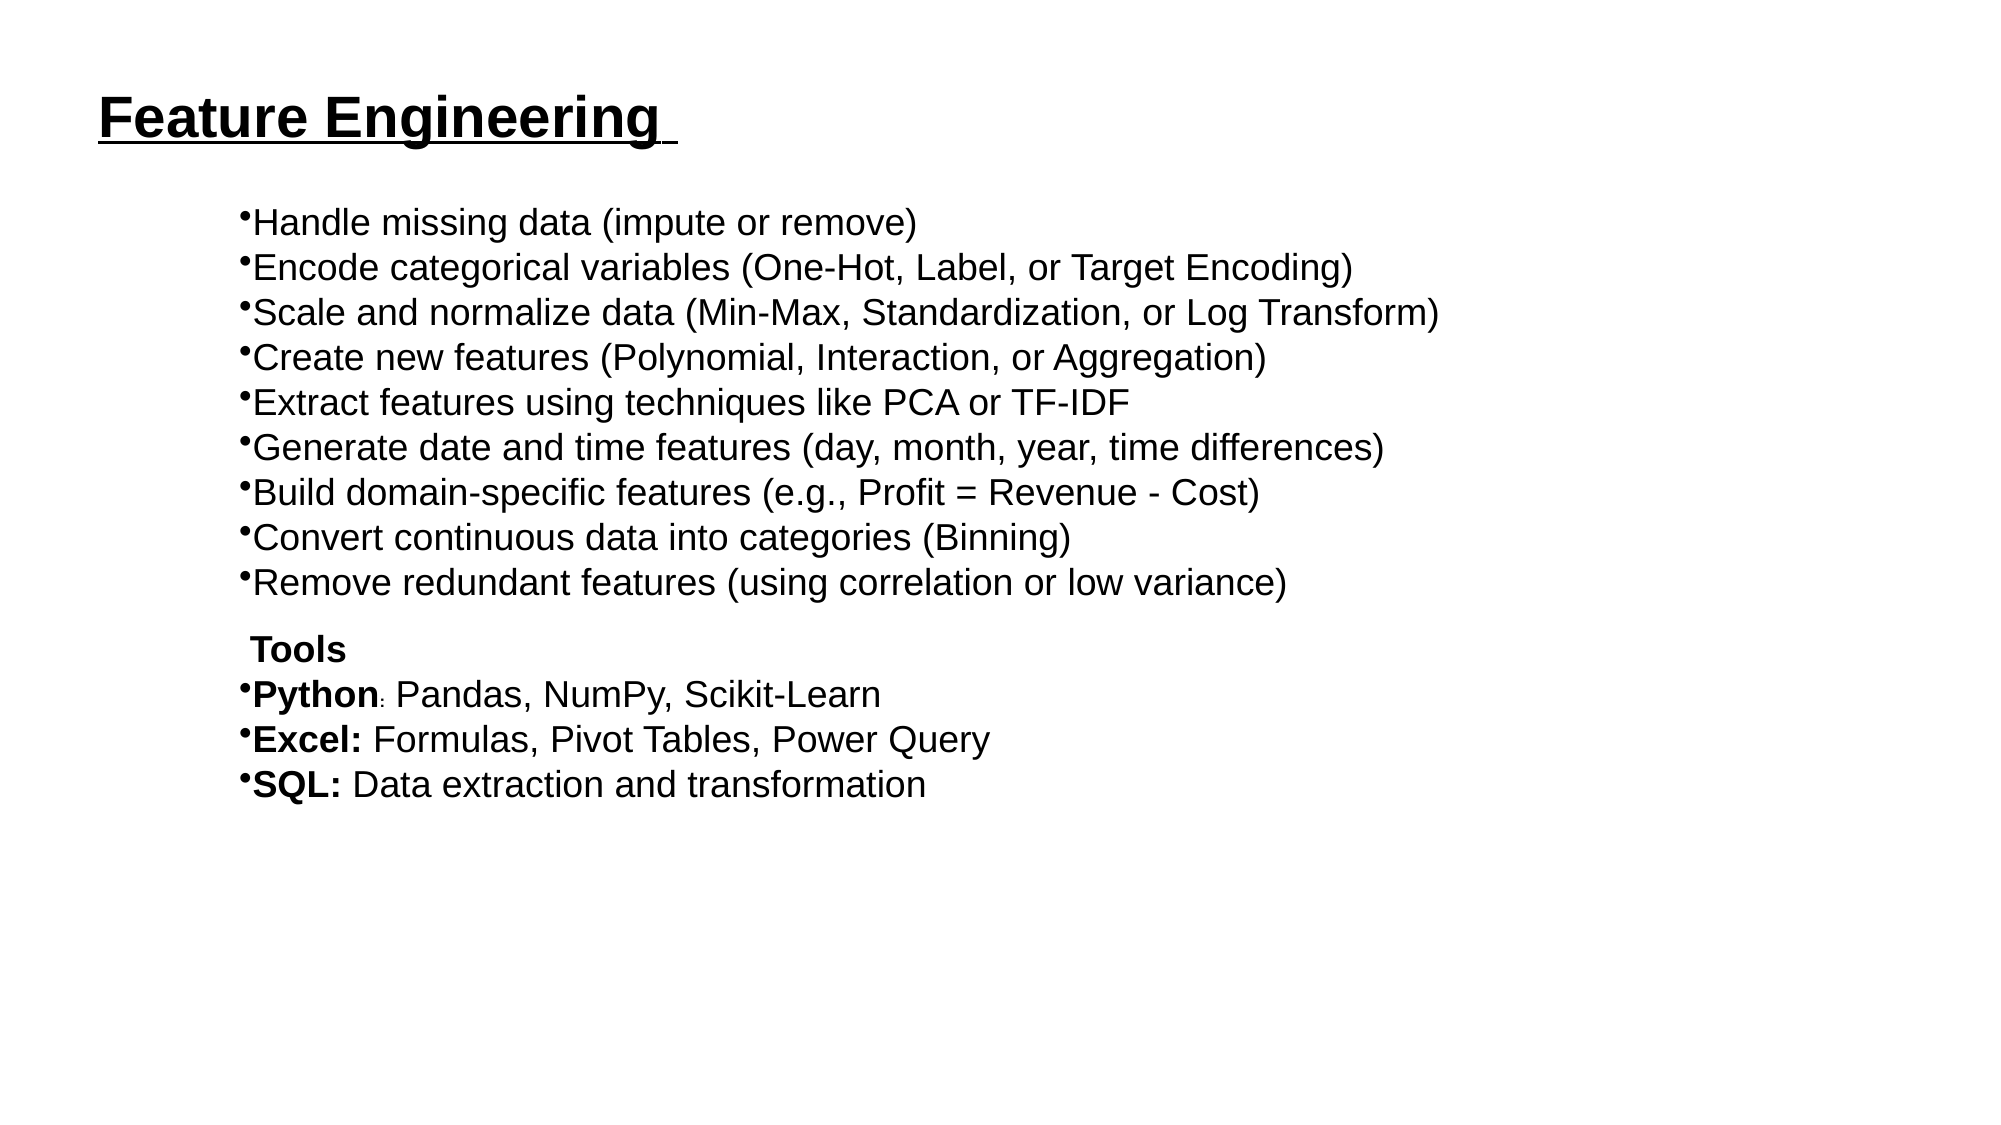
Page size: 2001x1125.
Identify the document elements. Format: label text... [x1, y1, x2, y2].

text_box Feature Engineering [83, 71, 1084, 157]
text_box Handle missing data (impute or remove) Encode categorical variables (One-Hot, Label, or Target Encoding) Scale and normalize data (Min-Max, Standardization, or Log Transform) Create new features (Polynomial, Interaction, or Aggregation) Extract features using techniques like PCA or TF-IDF Generate date and time features (day, month, year, time differences) Build domain-specific features (e.g., Profit = Revenue - Cost) Convert continuous data into categories (Binning) Remove redundant features (using correlation or low variance) Tools Python: Pandas, NumPy, Scikit-Learn Excel: Formulas, Pivot Tables, Power Query SQL: Data extraction and transformation [224, 145, 1531, 858]
